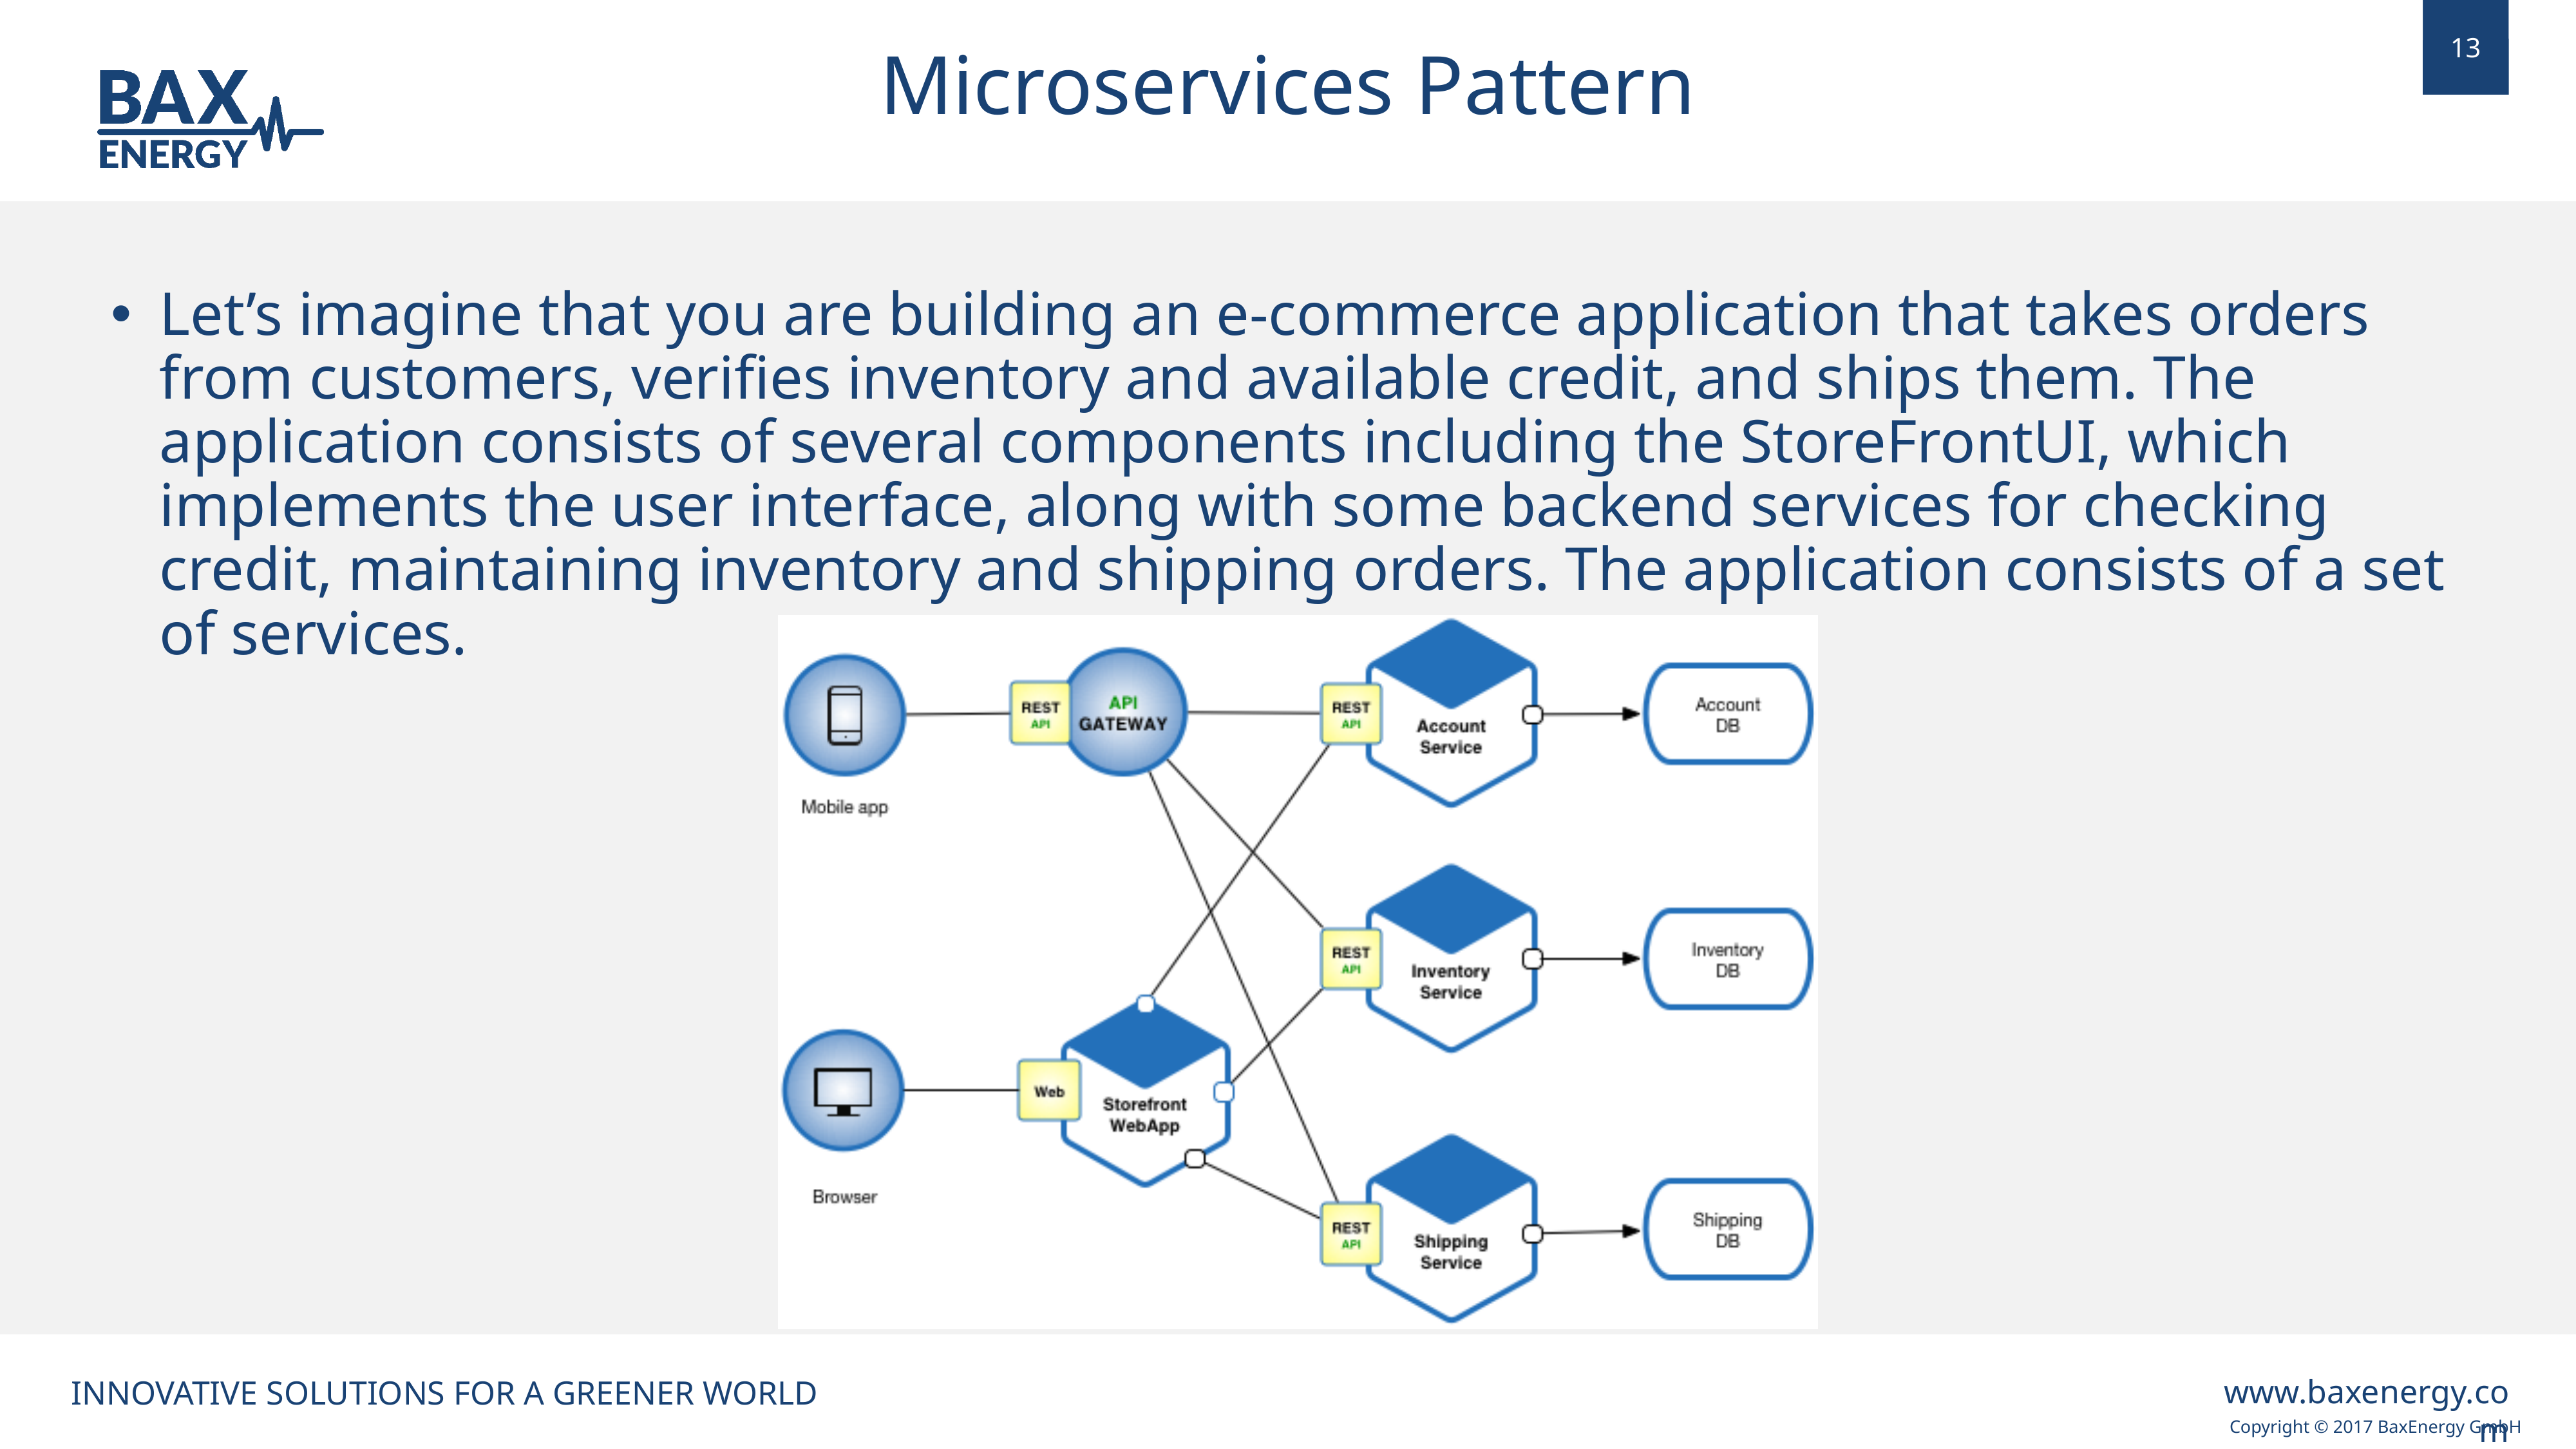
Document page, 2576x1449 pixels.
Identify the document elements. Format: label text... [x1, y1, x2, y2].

list Let’s imagine that you are building an e-commerce application that takes orders from customers, verifies inventory and available credit, and ships them. The application consists of several components including the StoreFrontUI, which implements the user interface, along with some backend services for checking credit, maintaining inventory and shipping orders. The application consists of a set of services. [101, 279, 2494, 1290]
picture [97, 70, 324, 168]
picture [778, 615, 1818, 1329]
list Microservices Pattern [580, 0, 1996, 195]
